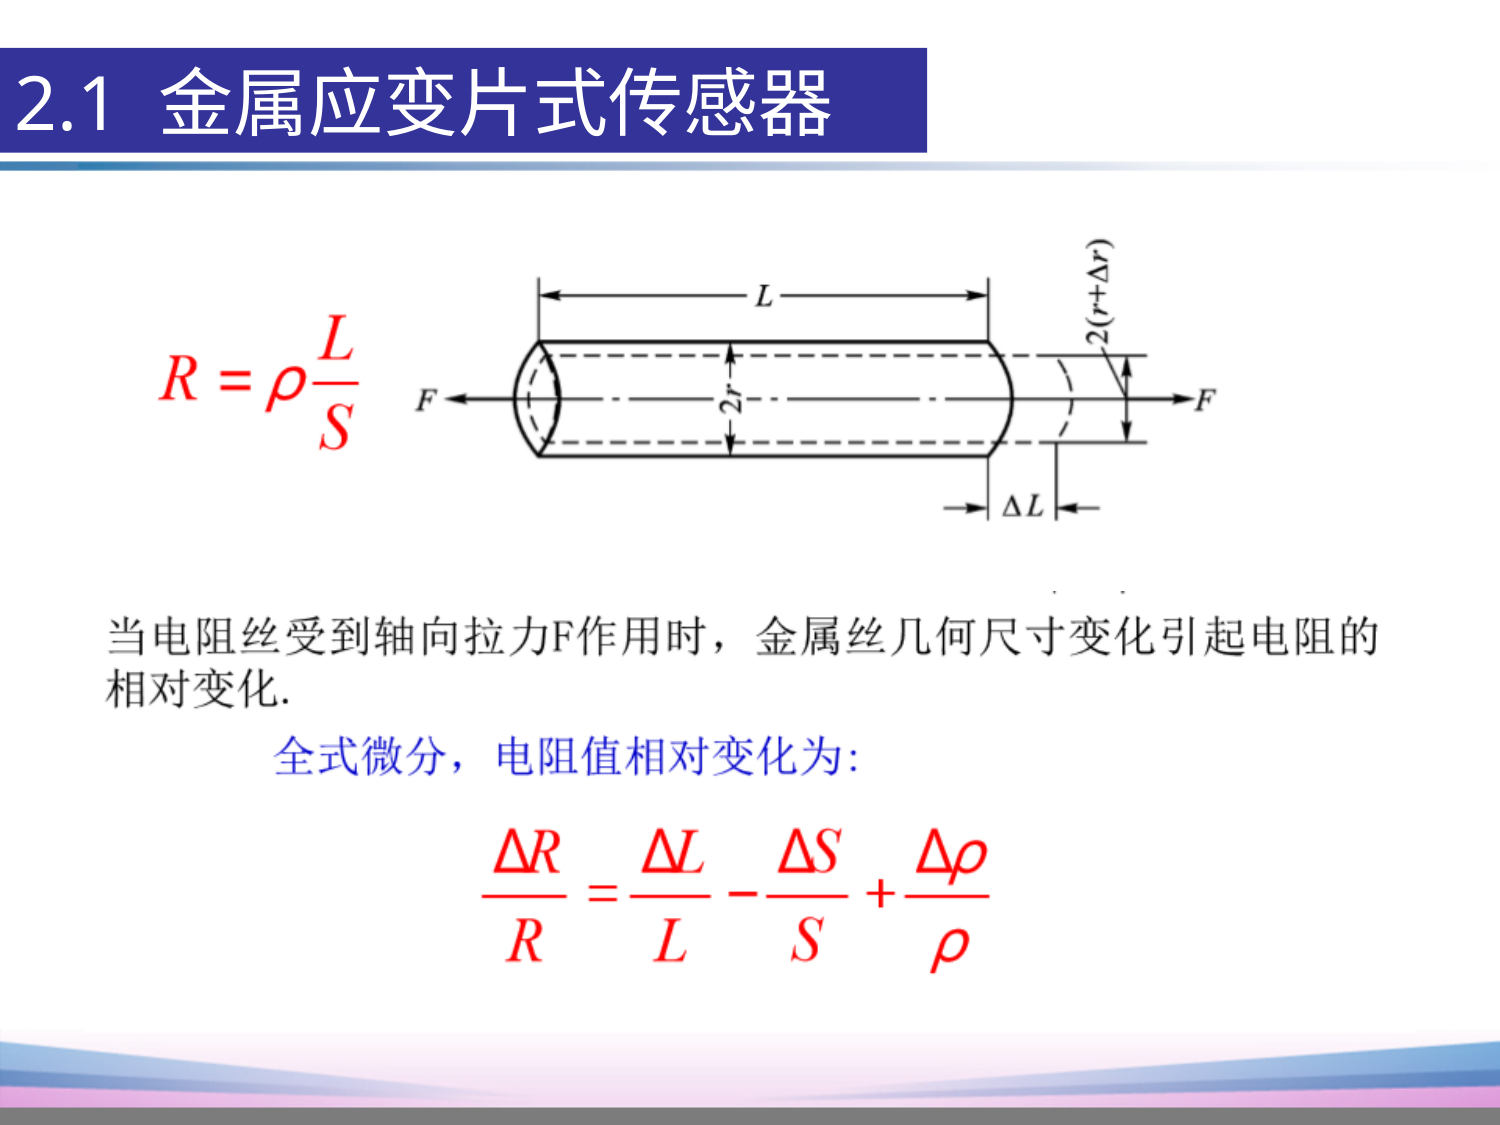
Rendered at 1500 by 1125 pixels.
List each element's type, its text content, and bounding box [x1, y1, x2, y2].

picture [0, 0, 1500, 1125]
text_box 2.1 金属应变片式传感器 [0, 47, 928, 153]
